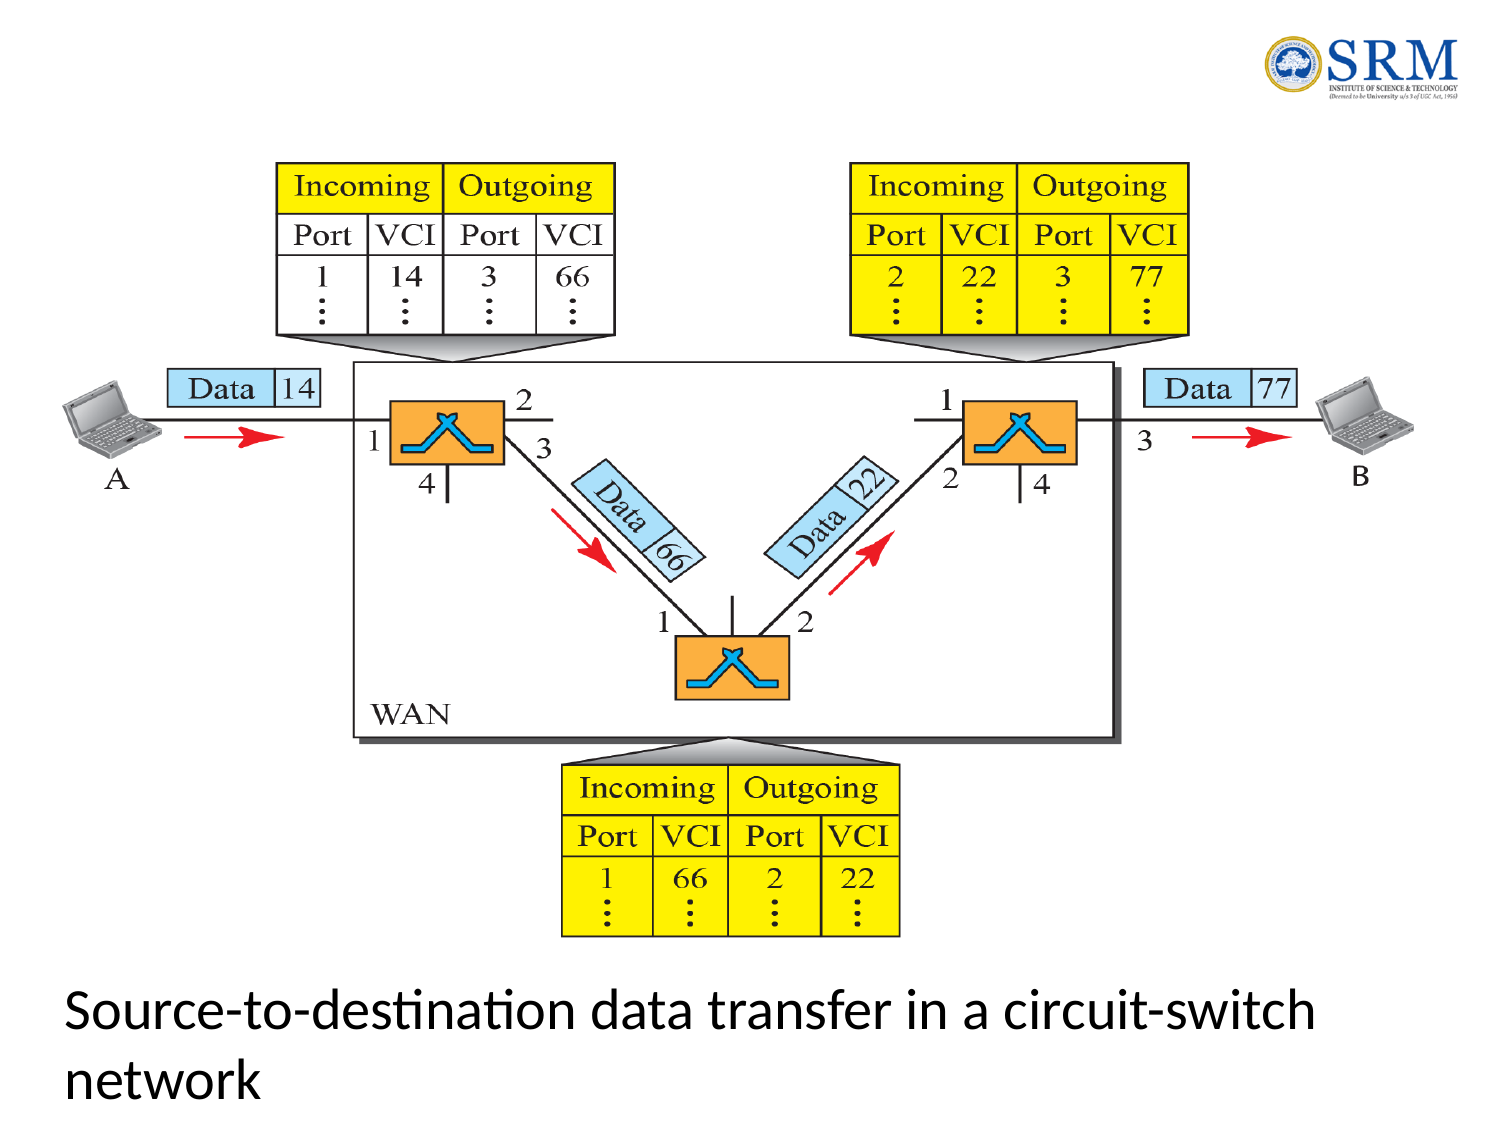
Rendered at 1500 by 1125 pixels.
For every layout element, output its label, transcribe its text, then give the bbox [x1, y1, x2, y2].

text_box Source-to-destination data transfer in a circuit-switch network [50, 962, 1450, 1120]
picture [61, 162, 1414, 938]
picture [1262, 24, 1463, 108]
